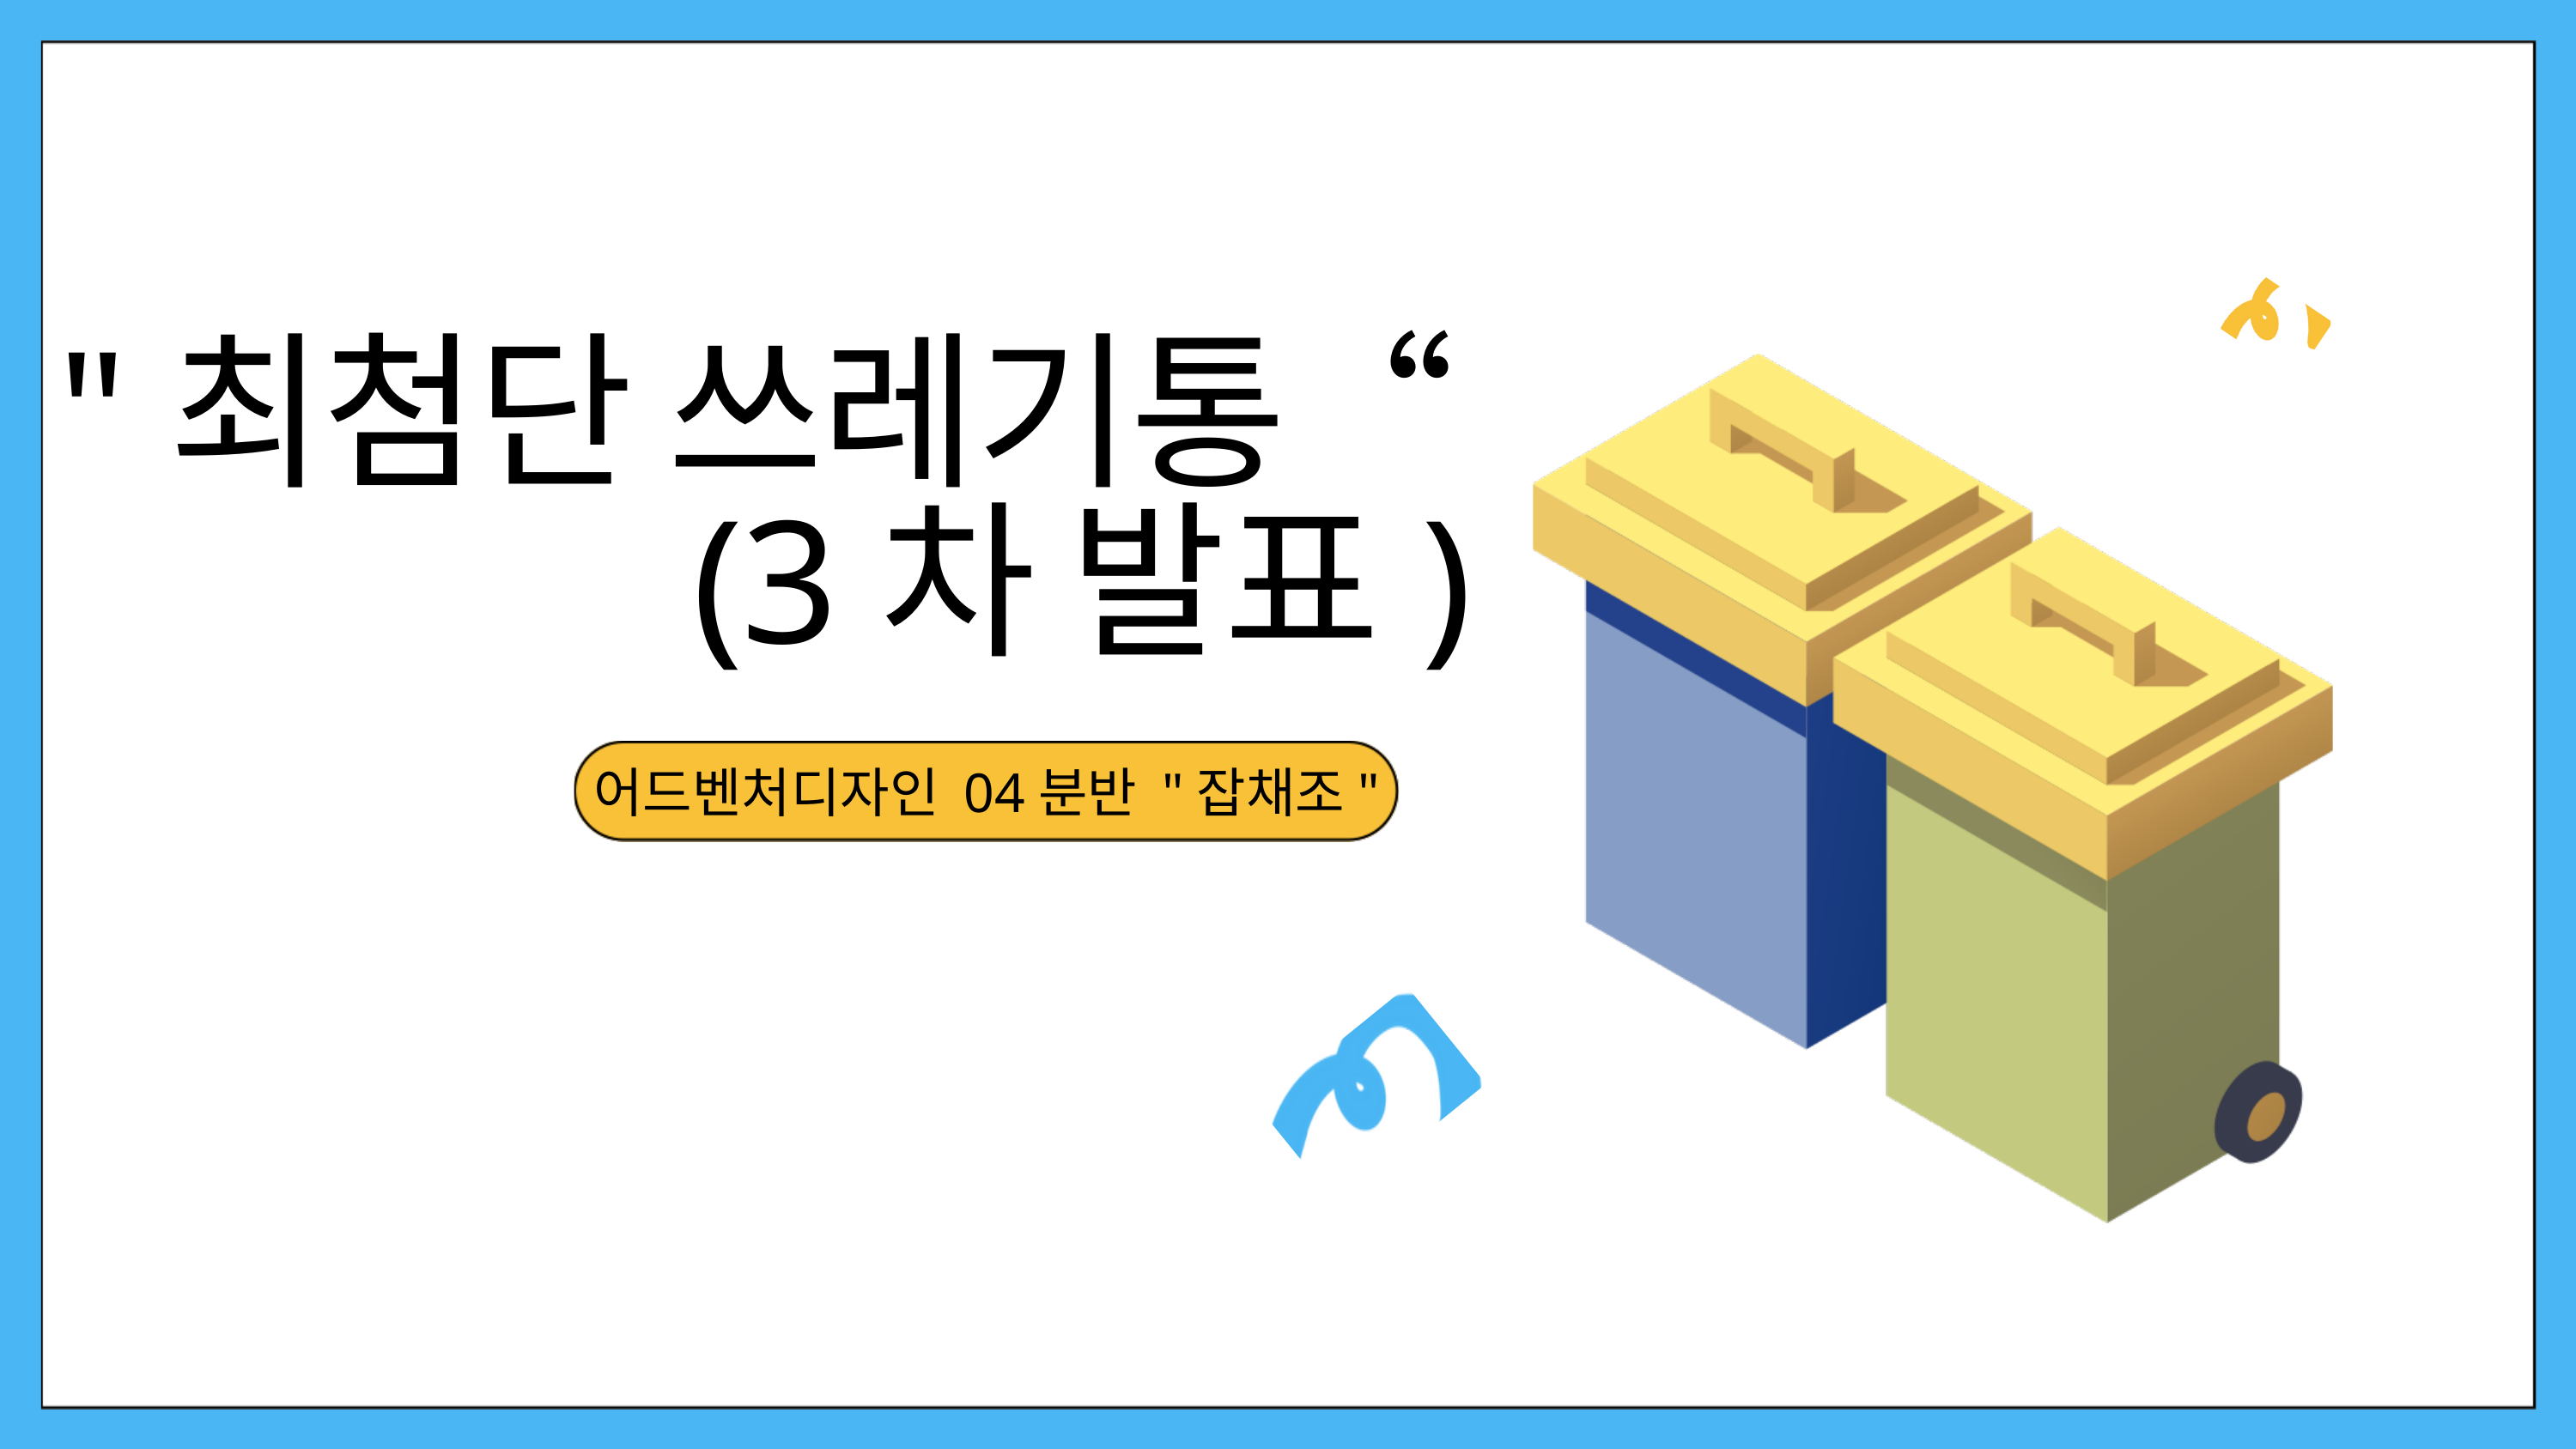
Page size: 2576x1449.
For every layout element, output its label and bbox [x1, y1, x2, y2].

text_box [40, 40, 2537, 1410]
text_box [1276, 1033, 1468, 1159]
text_box [58, 320, 1504, 916]
text_box [1533, 354, 2333, 1224]
text_box [587, 737, 1386, 846]
text_box [2218, 287, 2323, 352]
